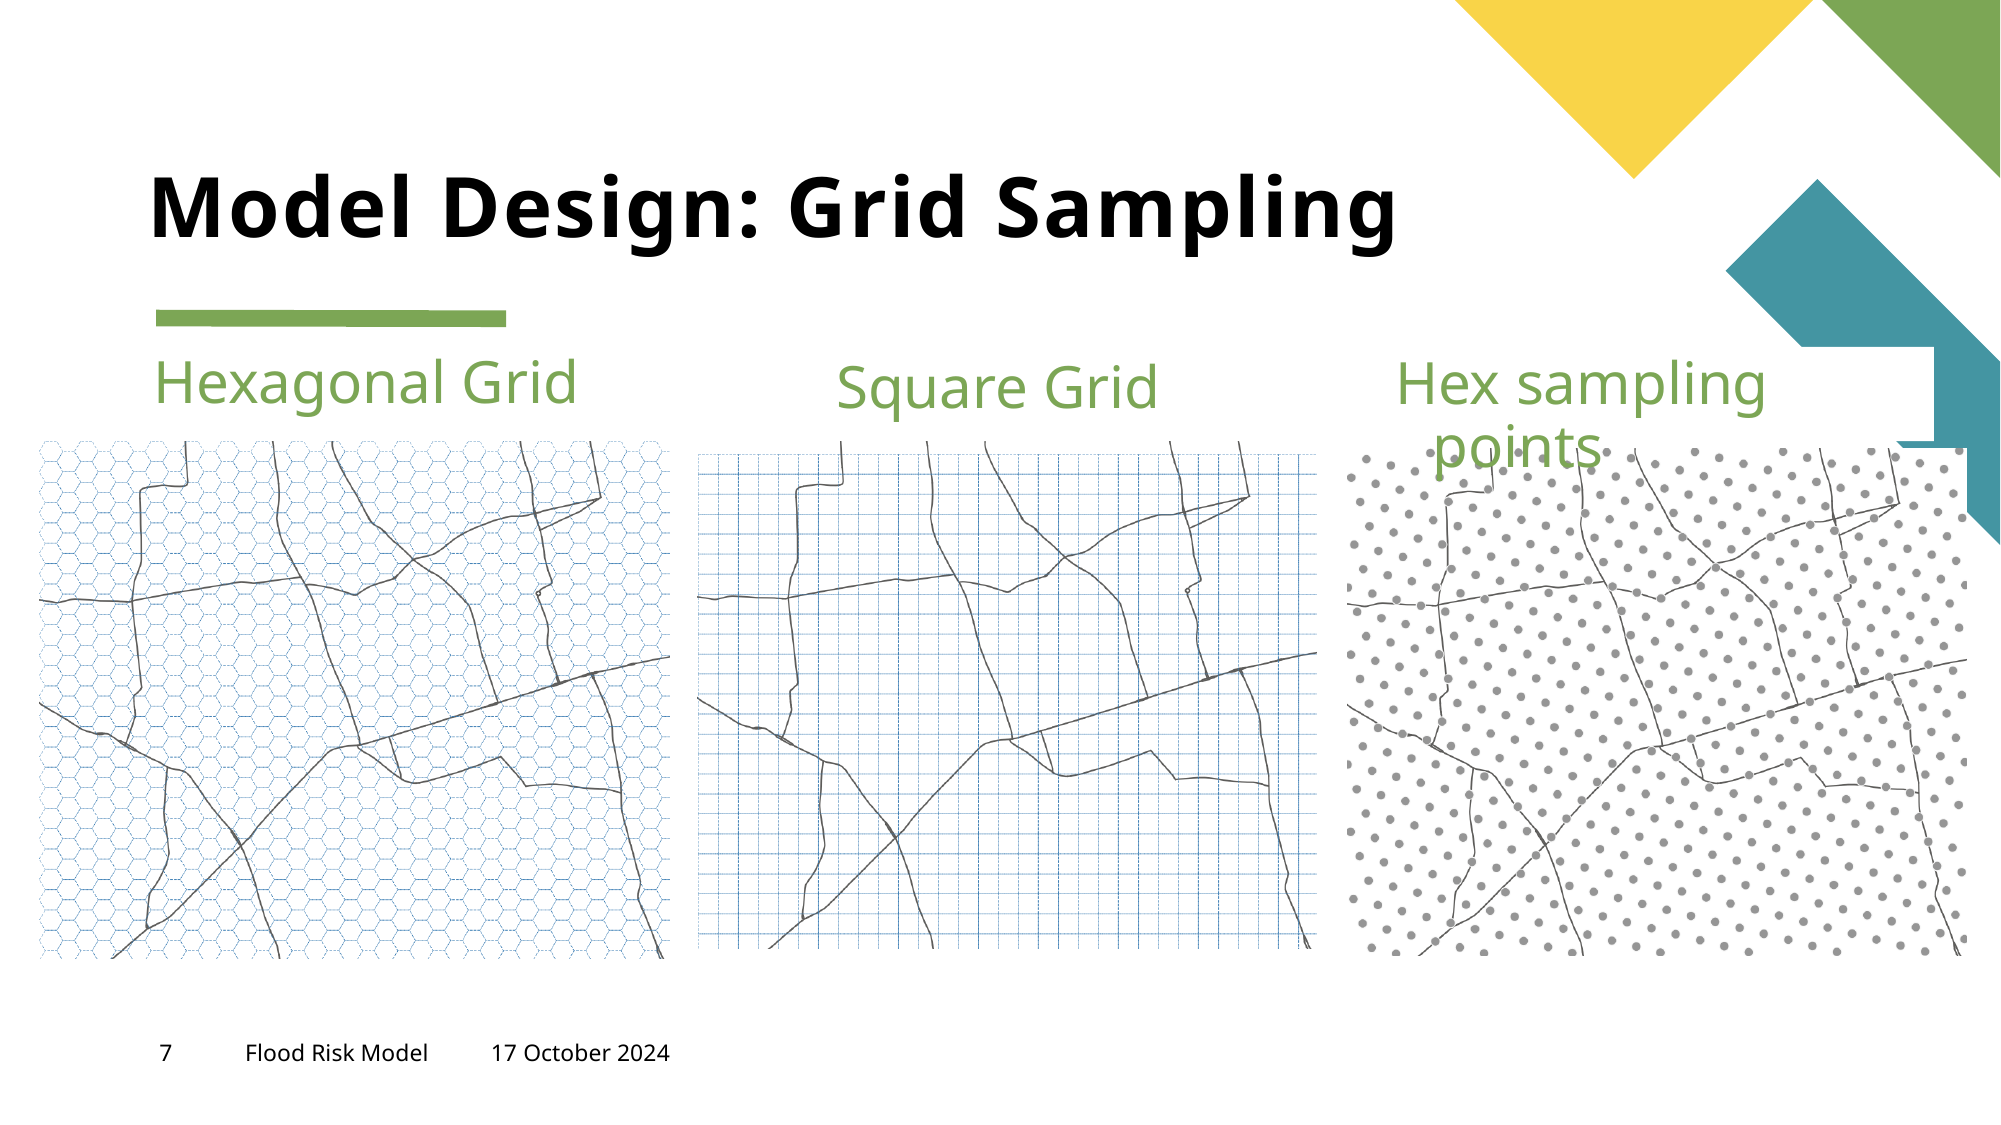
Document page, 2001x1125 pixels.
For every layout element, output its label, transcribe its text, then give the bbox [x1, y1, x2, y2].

picture [697, 441, 1317, 949]
slide_number 7 [159, 1038, 245, 1080]
title Model Design: Grid Sampling [147, 155, 1411, 256]
picture [39, 441, 670, 959]
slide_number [490, 1038, 707, 1080]
picture [1347, 448, 1967, 956]
list Hexagonal Grid [138, 345, 651, 440]
text_box Hex sampling points [1379, 346, 1934, 442]
text_box Square Grid [820, 351, 1333, 446]
footer Flood Risk Model [245, 1038, 490, 1080]
